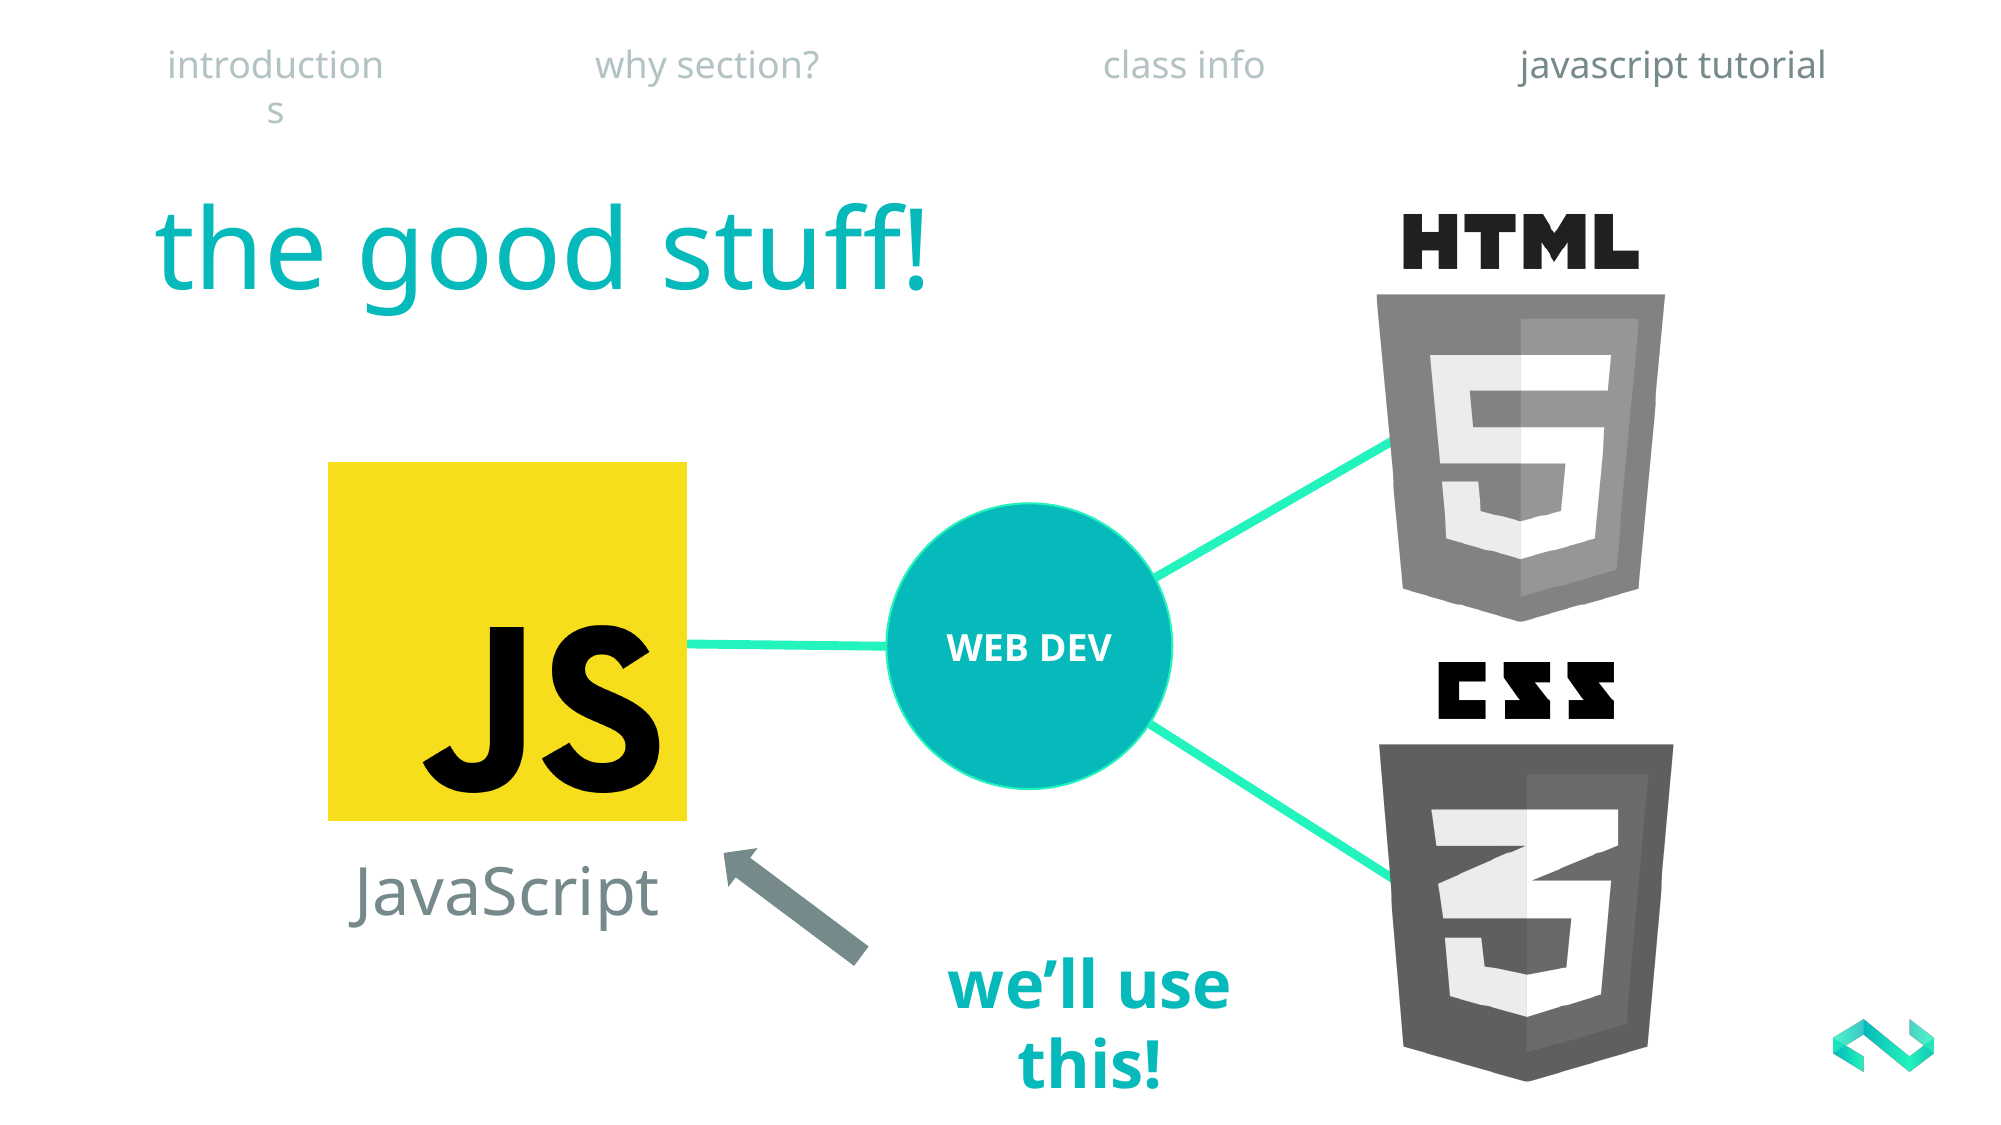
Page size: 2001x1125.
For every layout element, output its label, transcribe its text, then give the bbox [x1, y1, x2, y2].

text_box [722, 846, 854, 968]
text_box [687, 642, 887, 647]
text_box javascript tutorial [1490, 34, 1857, 94]
text_box why section? [575, 34, 840, 94]
picture [1376, 213, 1686, 622]
text_box WEB DEV [885, 502, 1174, 791]
text_box introductions [143, 34, 408, 139]
text_box we’ll use this! [854, 934, 1326, 1109]
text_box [1126, 709, 1368, 881]
text_box the good stuff! [139, 169, 1717, 320]
picture [1833, 1019, 1934, 1072]
text_box class info [1052, 34, 1317, 94]
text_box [1150, 374, 1376, 581]
picture [1368, 661, 1678, 1082]
text_box JavaScript [328, 840, 687, 936]
picture [328, 462, 687, 821]
